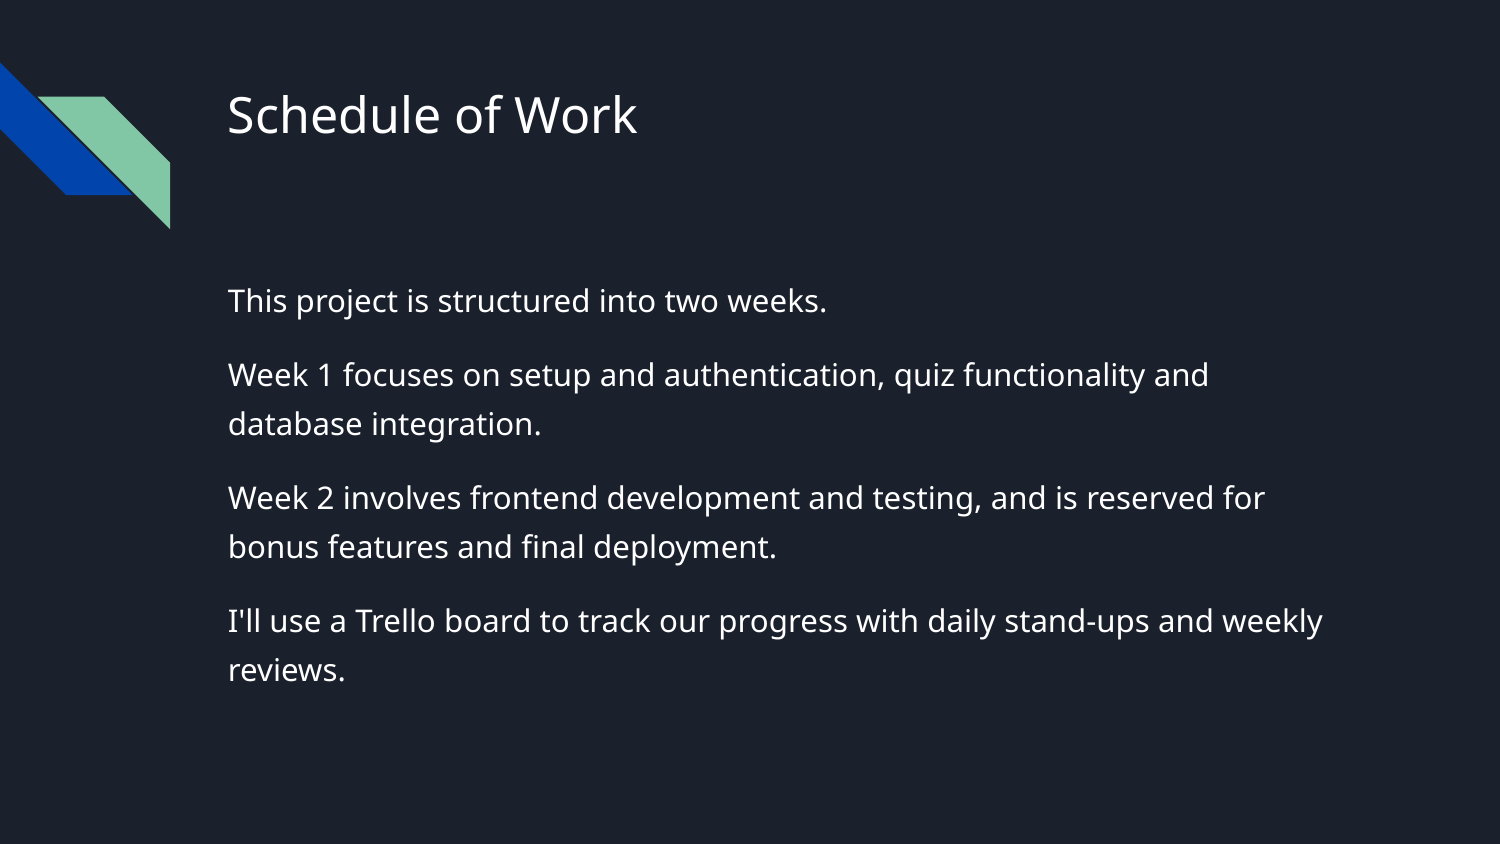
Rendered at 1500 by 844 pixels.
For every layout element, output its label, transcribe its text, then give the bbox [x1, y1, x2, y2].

list This project is structured into two weeks. Week 1 focuses on setup and authentication, quiz functionality and database integration. Week 2 involves frontend development and testing, and is reserved for bonus features and final deployment. I'll use a Trello board to track our progress with daily stand-ups and weekly reviews. [212, 257, 1368, 735]
title Schedule of Work [212, 64, 1368, 215]
